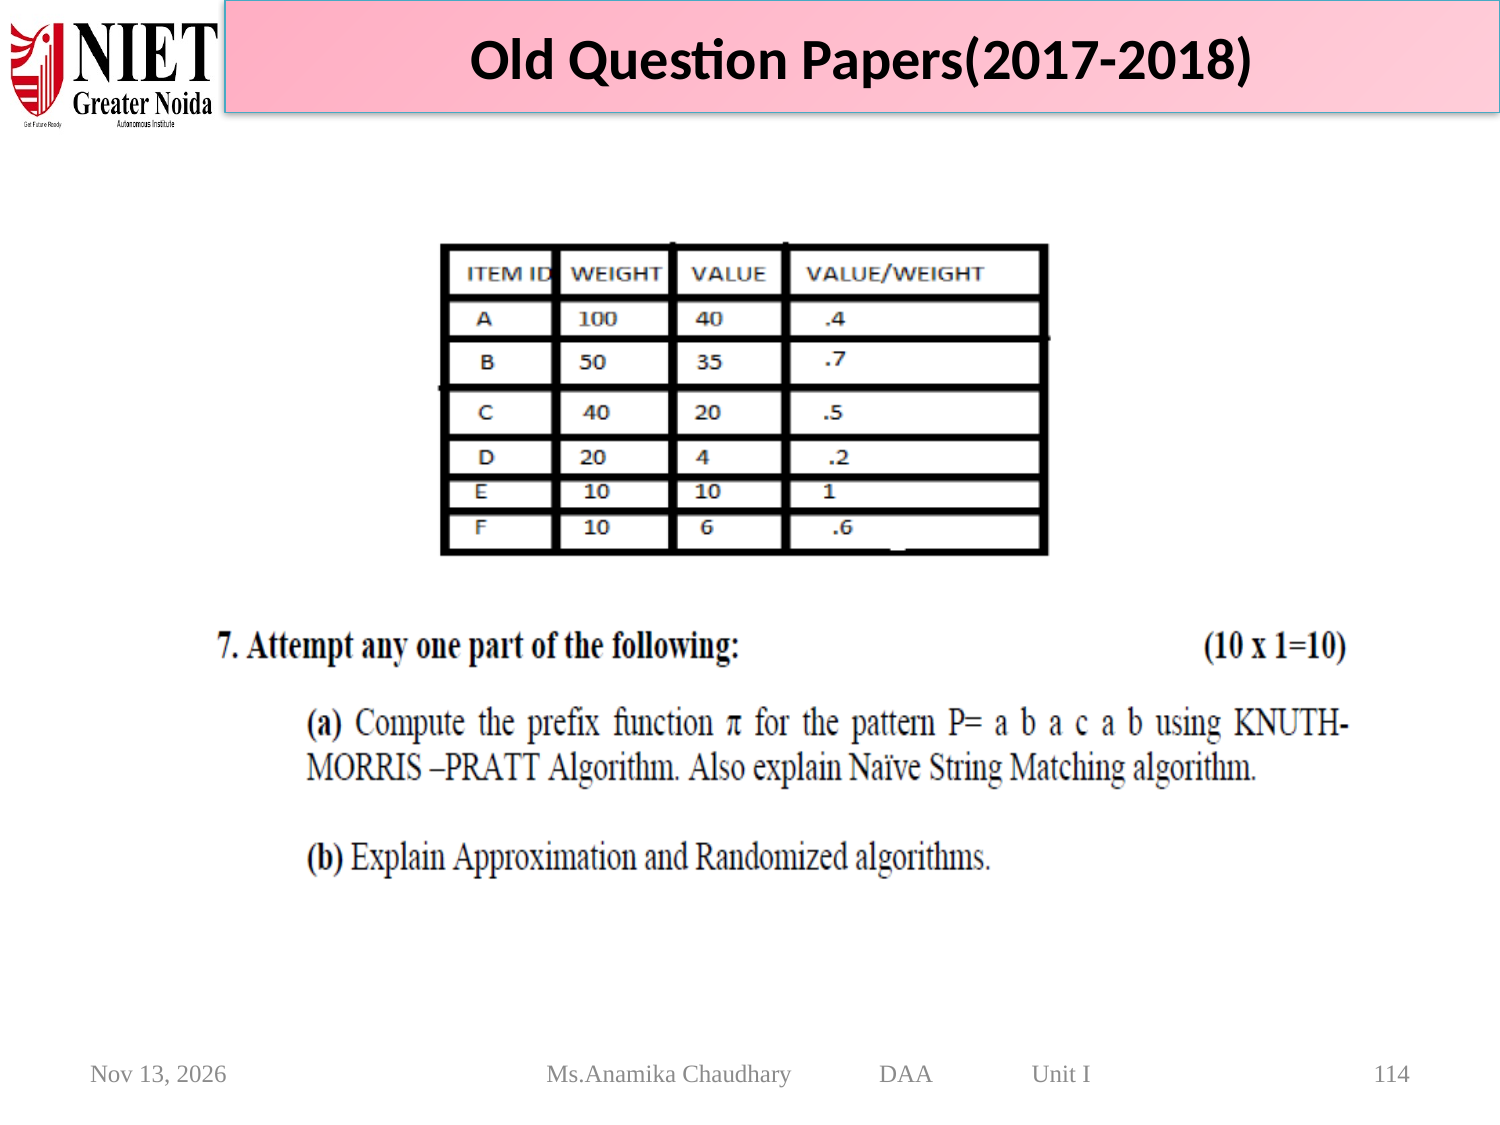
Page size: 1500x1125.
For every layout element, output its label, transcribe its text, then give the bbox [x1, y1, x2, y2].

text_box Old Question Papers(2017-2018) [238, 0, 1500, 113]
footer Ms.Anamika Chaudhary DAA Unit I [362, 1042, 1074, 1103]
slide_number 114 [1074, 1042, 1425, 1103]
picture [0, 0, 238, 153]
picture [73, 237, 1424, 888]
slide_number 29-Jul-24 [75, 1042, 362, 1103]
